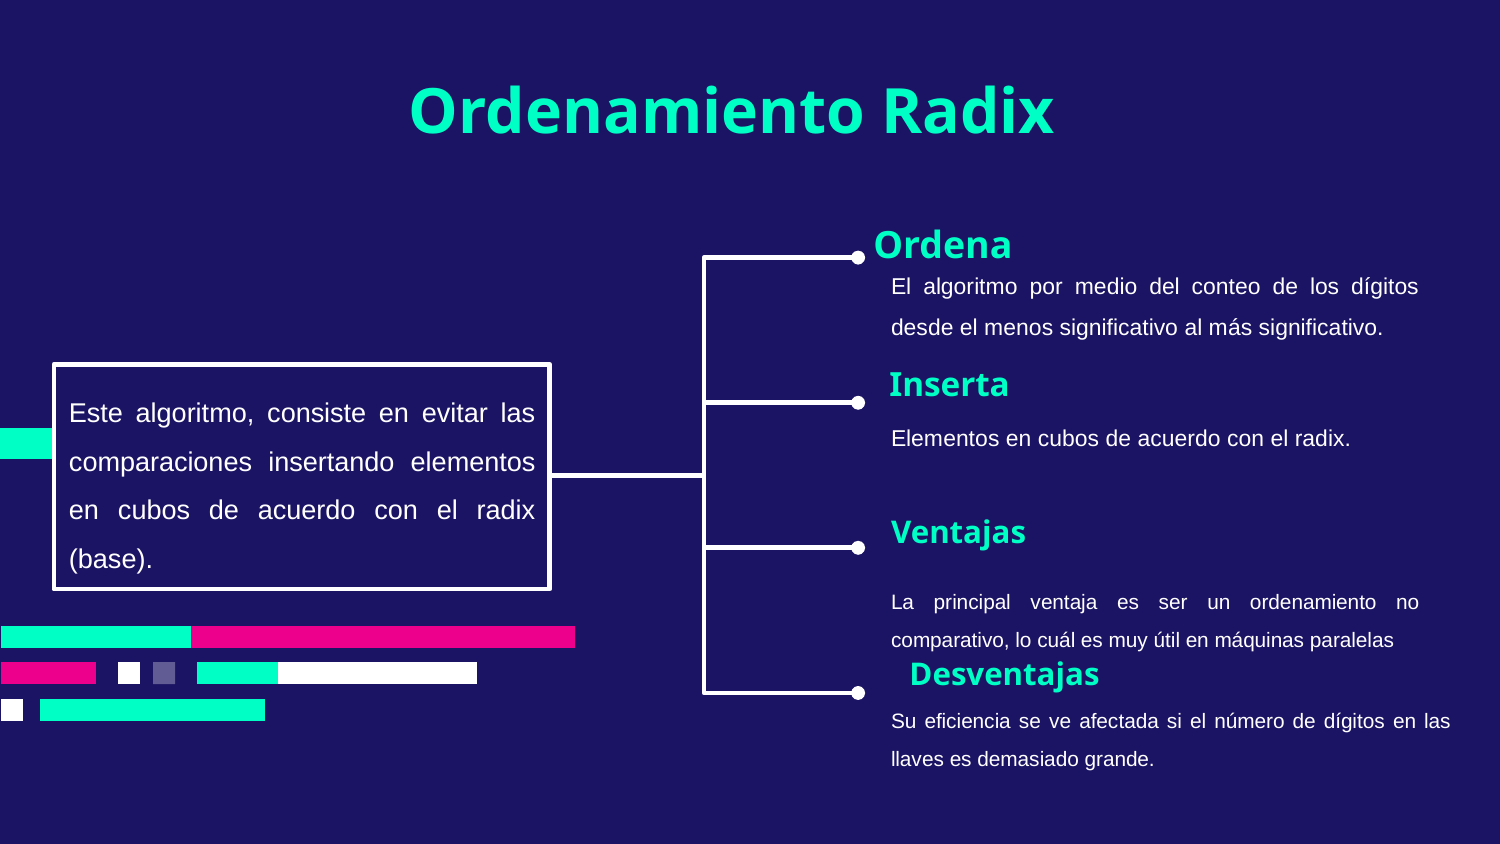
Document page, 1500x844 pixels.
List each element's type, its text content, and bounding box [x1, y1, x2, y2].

text_box [196, 662, 279, 685]
text_box [0, 625, 192, 648]
text_box [279, 662, 478, 685]
text_box [153, 662, 176, 685]
title Ordena [858, 221, 1301, 267]
text_box [0, 428, 53, 460]
title Desventajas [894, 650, 1337, 695]
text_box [549, 475, 859, 694]
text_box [549, 257, 859, 402]
text_box [0, 662, 96, 685]
subtitle Elementos en cubos de acuerdo con el radix. [875, 409, 1491, 505]
title Ordenamiento Radix [53, 56, 1411, 191]
text_box [40, 698, 265, 721]
text_box [0, 698, 23, 721]
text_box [549, 402, 859, 473]
text_box Este algoritmo, consiste en evitar las comparaciones insertando elementos en cubos de acuerdo con el radix (base). [53, 364, 544, 590]
subtitle La principal ventaja es ser un ordenamiento no comparativo, lo cuál es muy útil en máquinas paralelas [875, 576, 1435, 672]
title Inserta [874, 354, 1285, 413]
title Ventajas [875, 508, 1319, 554]
text_box [192, 625, 544, 648]
subtitle El algoritmo por medio del conteo de los dígitos desde el menos significativo al más significativo. [875, 257, 1435, 366]
text_box [118, 662, 141, 685]
subtitle Su eficiencia se ve afectada si el número de dígitos en las llaves es demasiado grande. [875, 695, 1466, 791]
